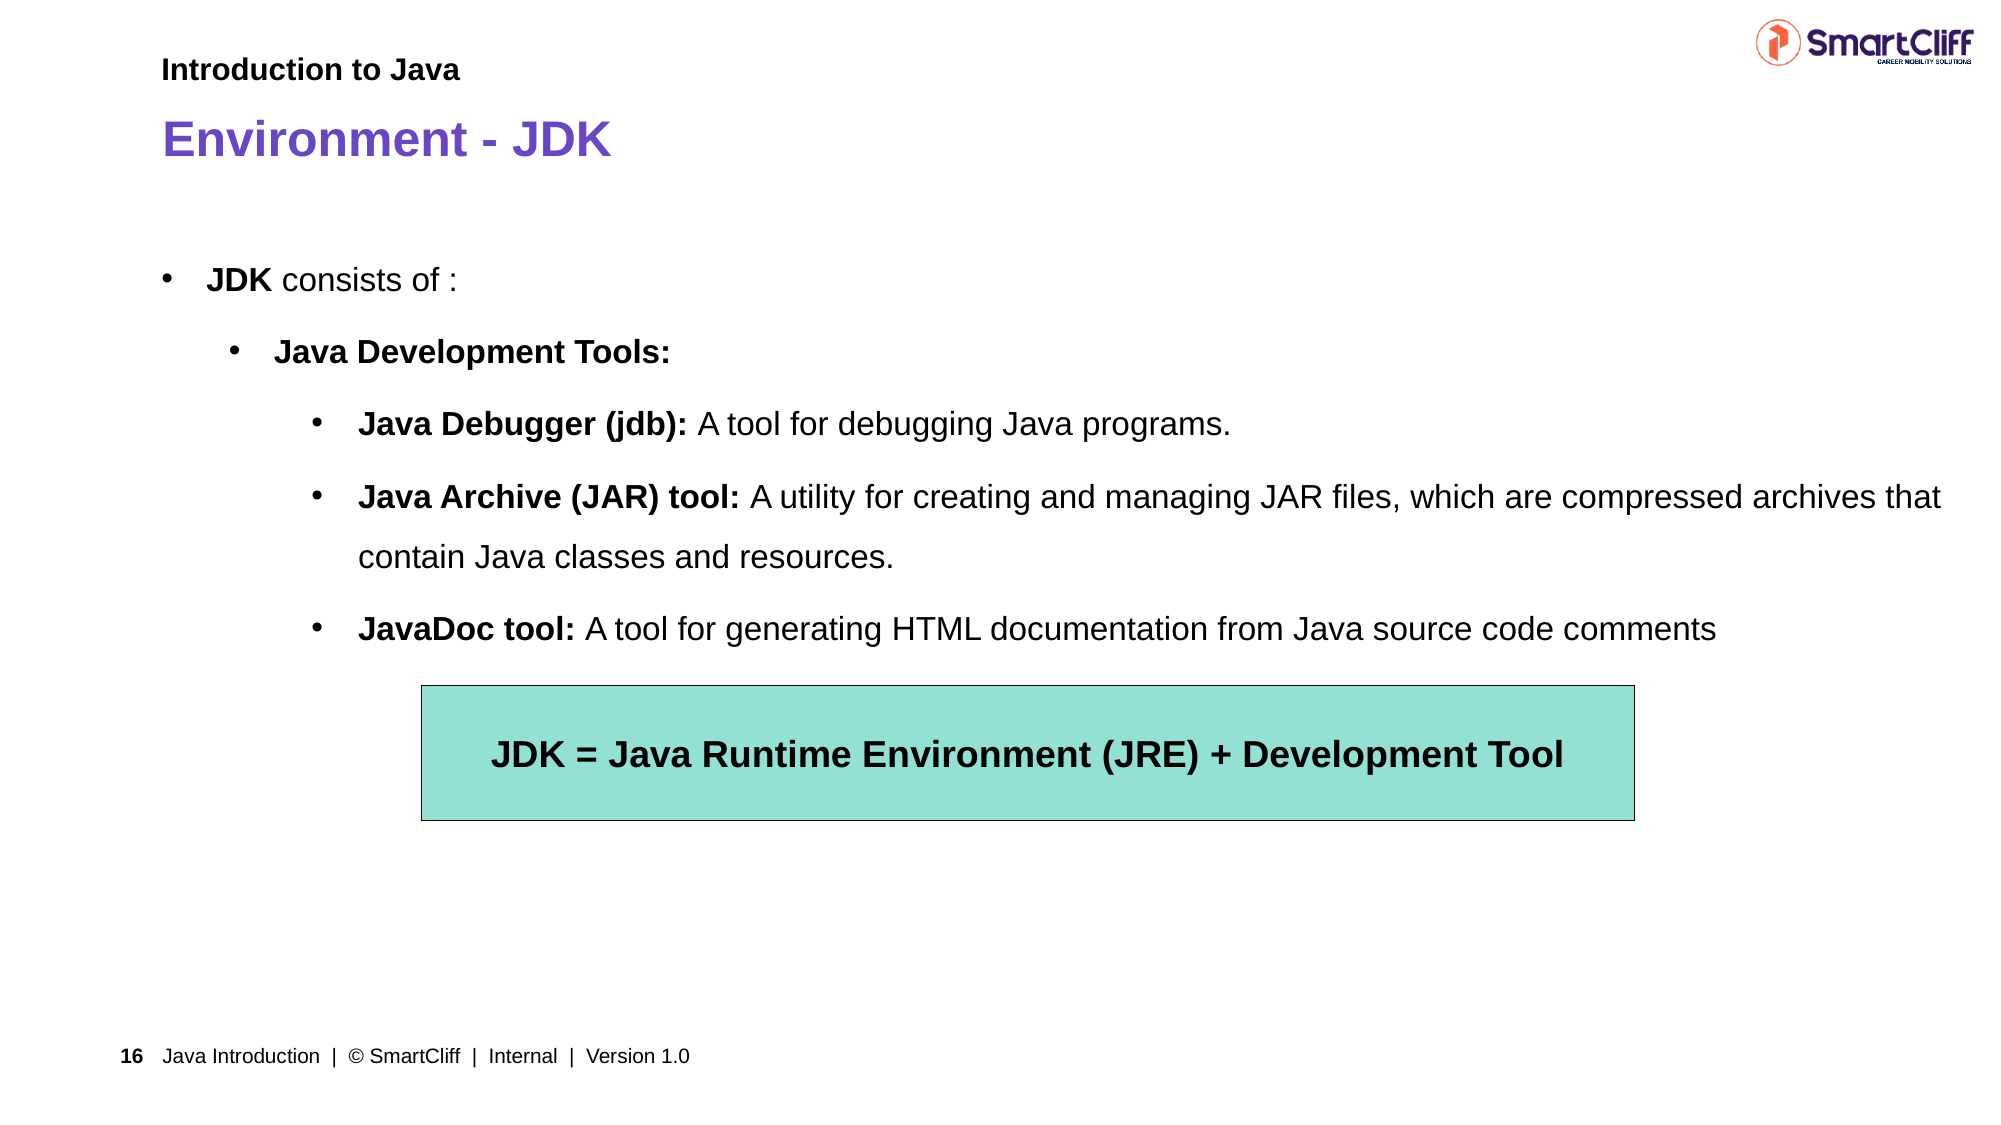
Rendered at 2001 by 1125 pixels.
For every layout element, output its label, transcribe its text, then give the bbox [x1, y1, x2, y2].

list JDK consists of : Java Development Tools: Java Debugger (jdb): A tool for debugging Java programs. Java Archive (JAR) tool: A utility for creating and managing JAR files, which are compressed archives that contain Java classes and resources. JavaDoc tool: A tool for generating HTML documentation from Java source code comments [161, 237, 1953, 959]
slide_number 16 [63, 1032, 162, 1079]
list Introduction to Java [161, 48, 1953, 110]
picture [1750, 13, 1980, 73]
footer Java Introduction | © SmartCliff | Internal | Version 1.0 [162, 1032, 1567, 1079]
title Environment - JDK [162, 105, 1954, 169]
text_box JDK = Java Runtime Environment (JRE) + Development Tool [421, 685, 1635, 821]
